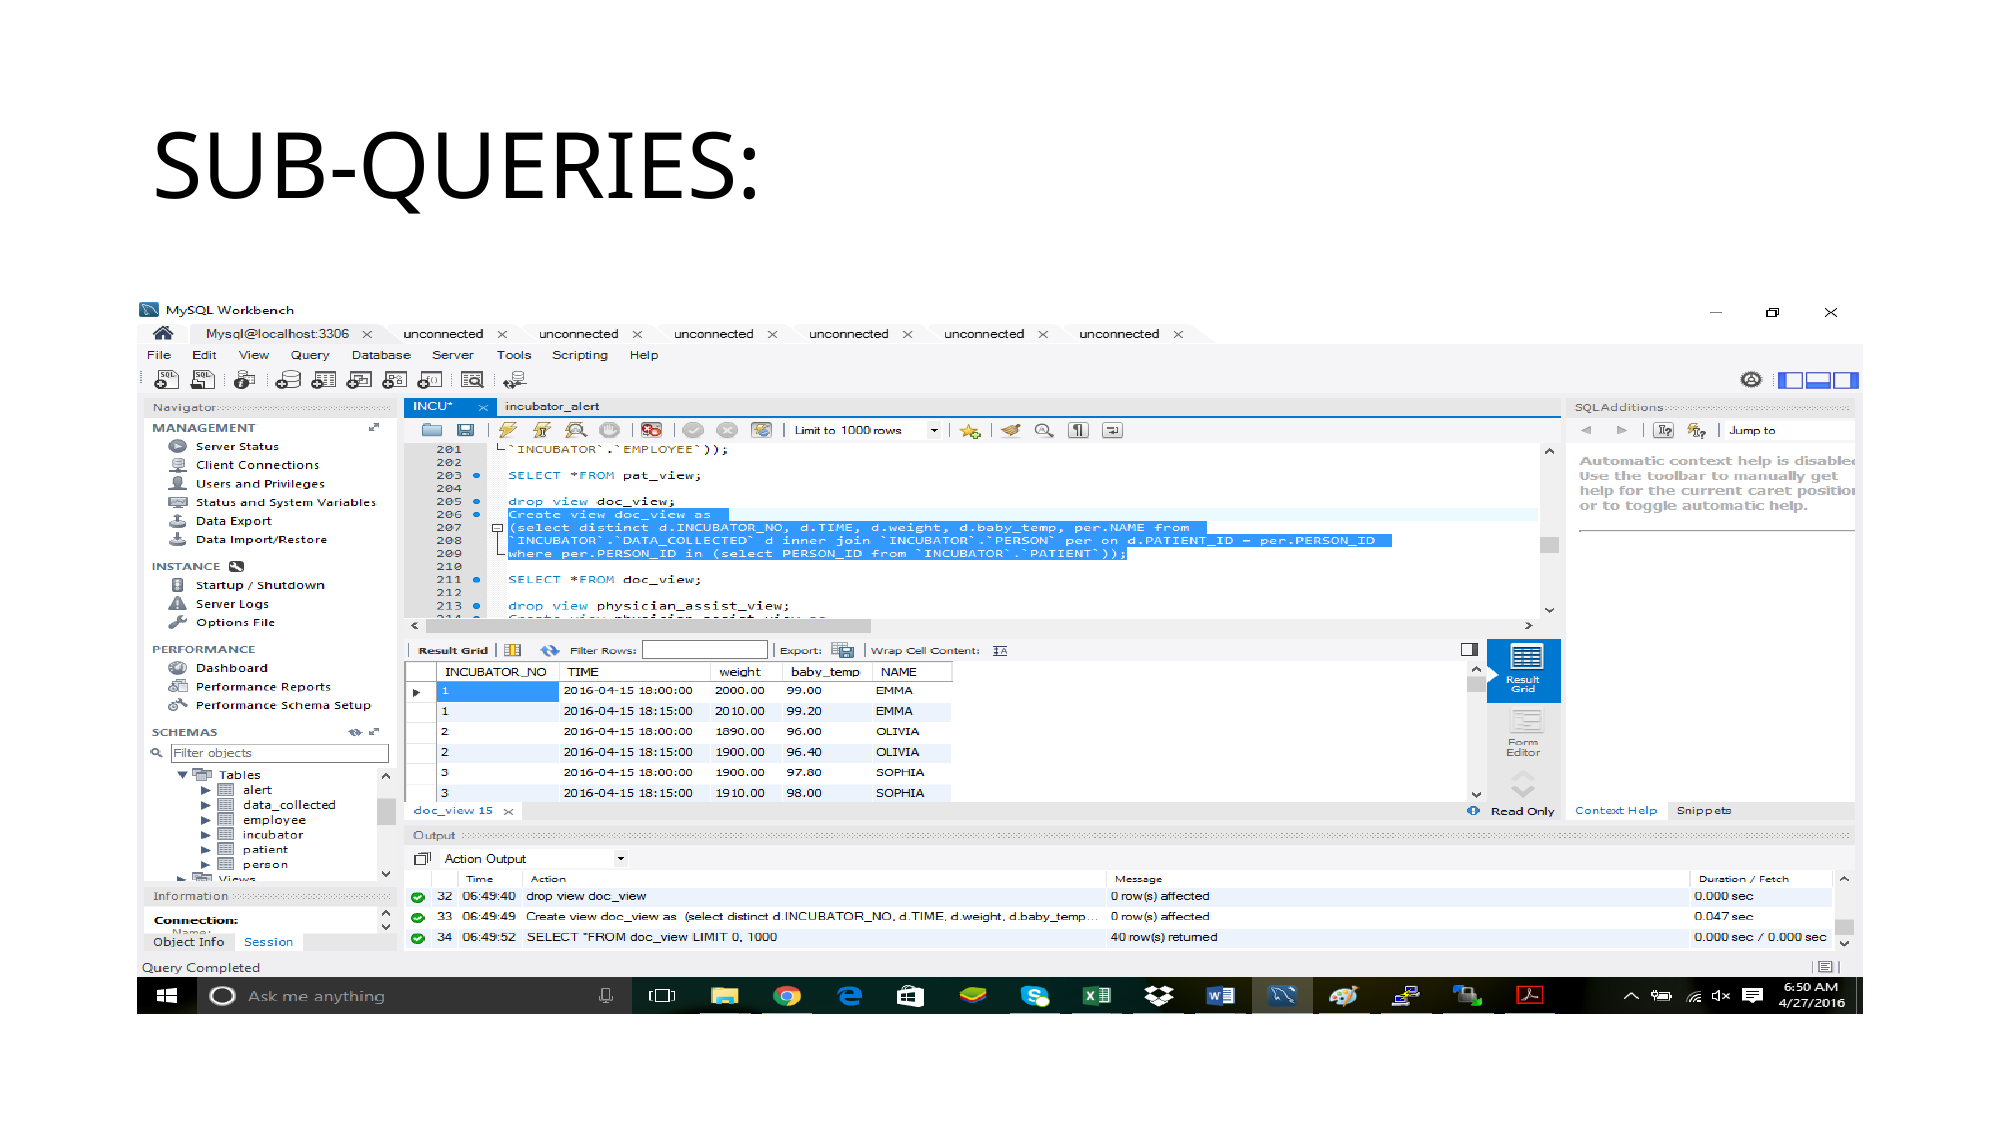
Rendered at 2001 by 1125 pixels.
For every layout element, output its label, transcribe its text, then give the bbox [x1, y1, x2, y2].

title SUB-QUERIES: [137, 59, 1863, 278]
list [137, 299, 1863, 1014]
